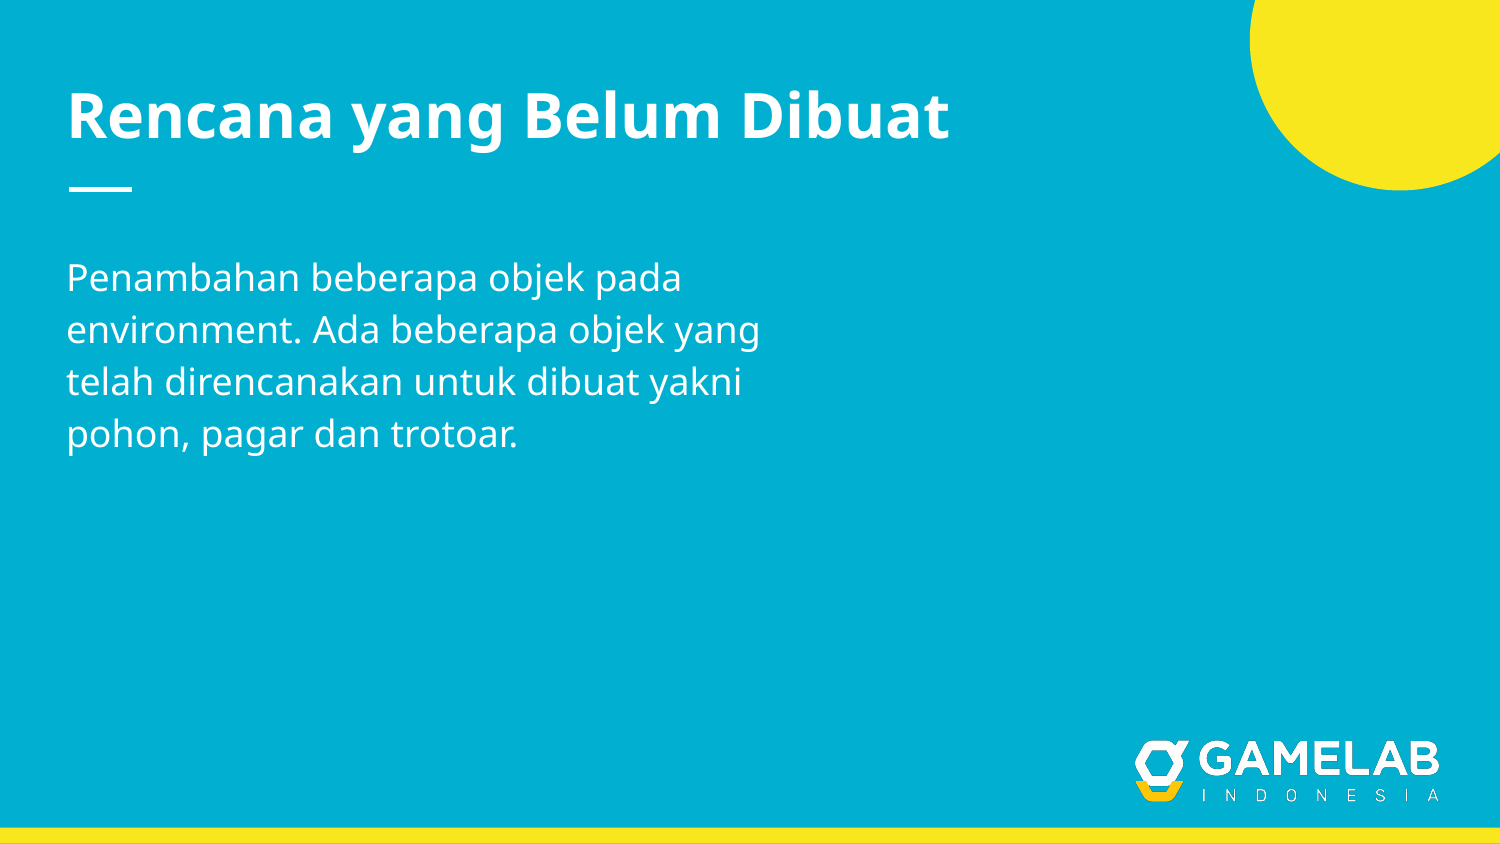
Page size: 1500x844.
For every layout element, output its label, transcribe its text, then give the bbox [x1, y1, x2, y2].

title Rencana yang Belum Dibuat [51, 61, 1317, 167]
list Penambahan beberapa objek pada environment. Ada beberapa objek yang telah direncanakan untuk dibuat yakni pohon, pagar dan trotoar. [51, 232, 788, 513]
text_box [1249, 0, 1500, 191]
picture [1124, 730, 1450, 812]
